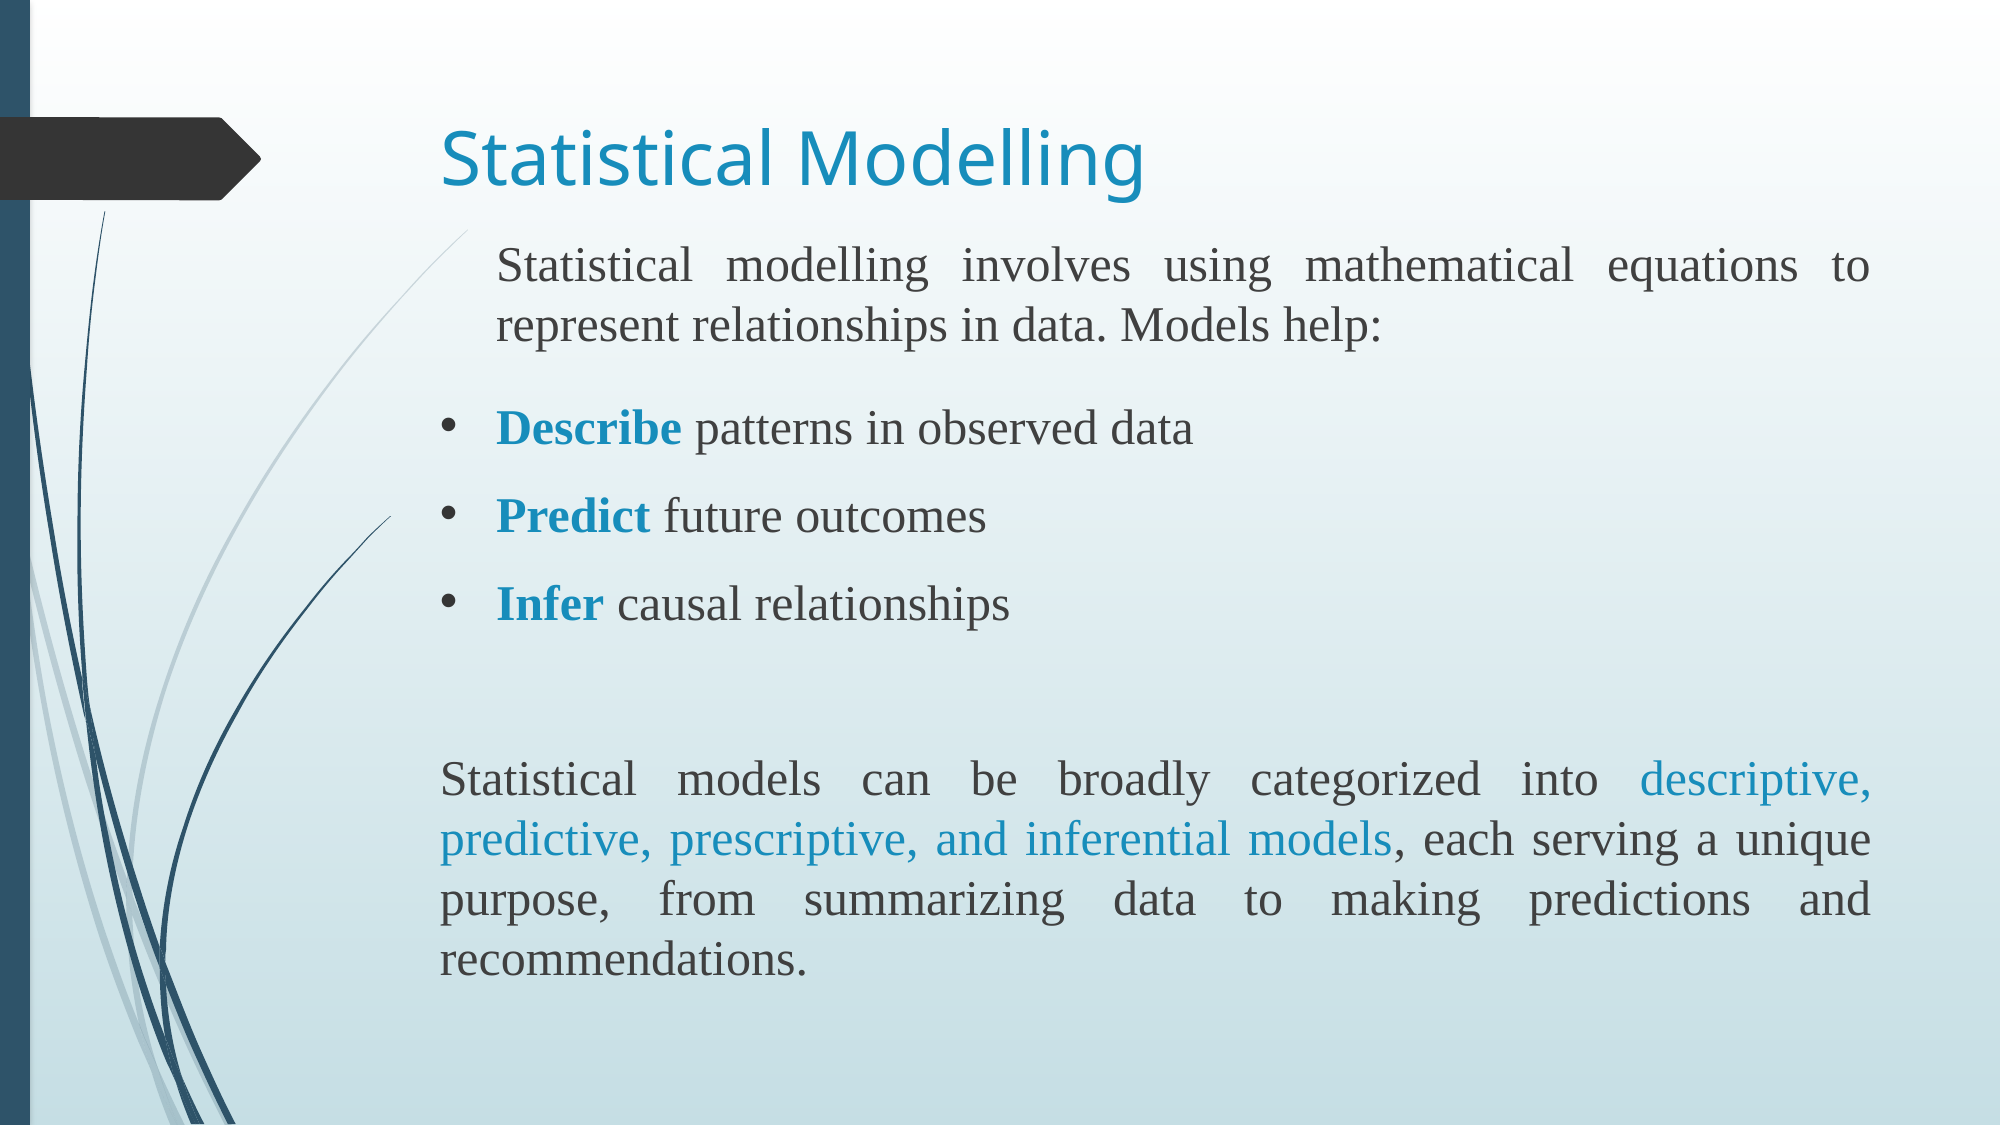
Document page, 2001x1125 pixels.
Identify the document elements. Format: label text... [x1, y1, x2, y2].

title Statistical Modelling [425, 102, 1888, 224]
list Statistical modelling involves using mathematical equations to represent relationships in data. Models help: Describe patterns in observed data Predict future outcomes Infer causal relationships Statistical models can be broadly categorized into descriptive, predictive, prescriptive, and inferential models, each serving a unique purpose, from summarizing data to making predictions and recommendations. [424, 224, 1888, 970]
